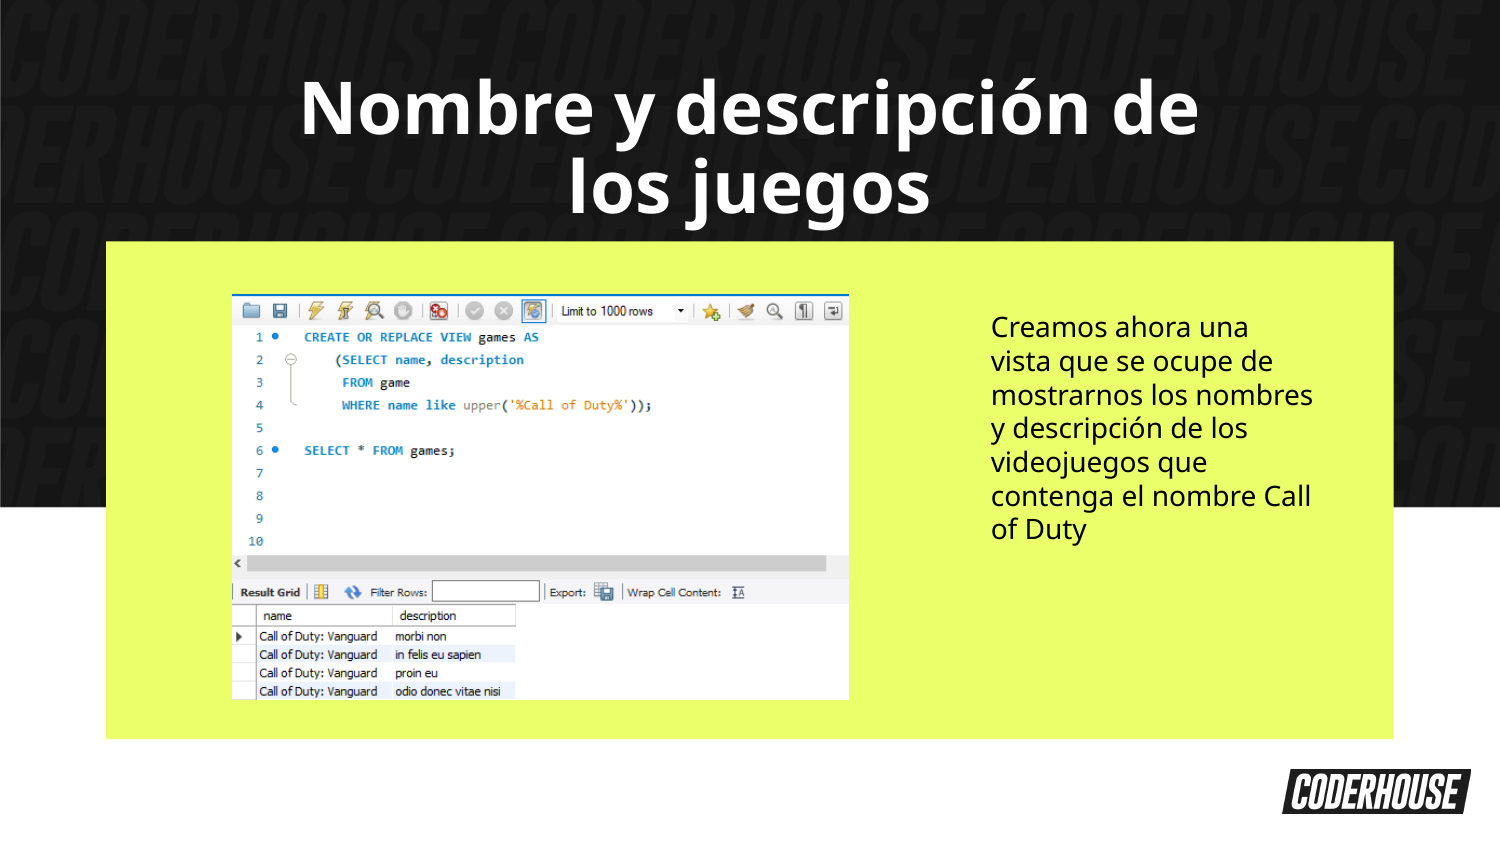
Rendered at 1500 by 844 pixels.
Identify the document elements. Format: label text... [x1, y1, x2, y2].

text_box Creamos ahora una vista que se ocupe de mostrarnos los nombres y descripción de los videojuegos que contenga el nombre Call of Duty [975, 294, 1332, 561]
picture [0, 0, 1500, 844]
text_box [106, 241, 1394, 740]
text_box Nombre y descripción de los juegos [239, 56, 1261, 245]
